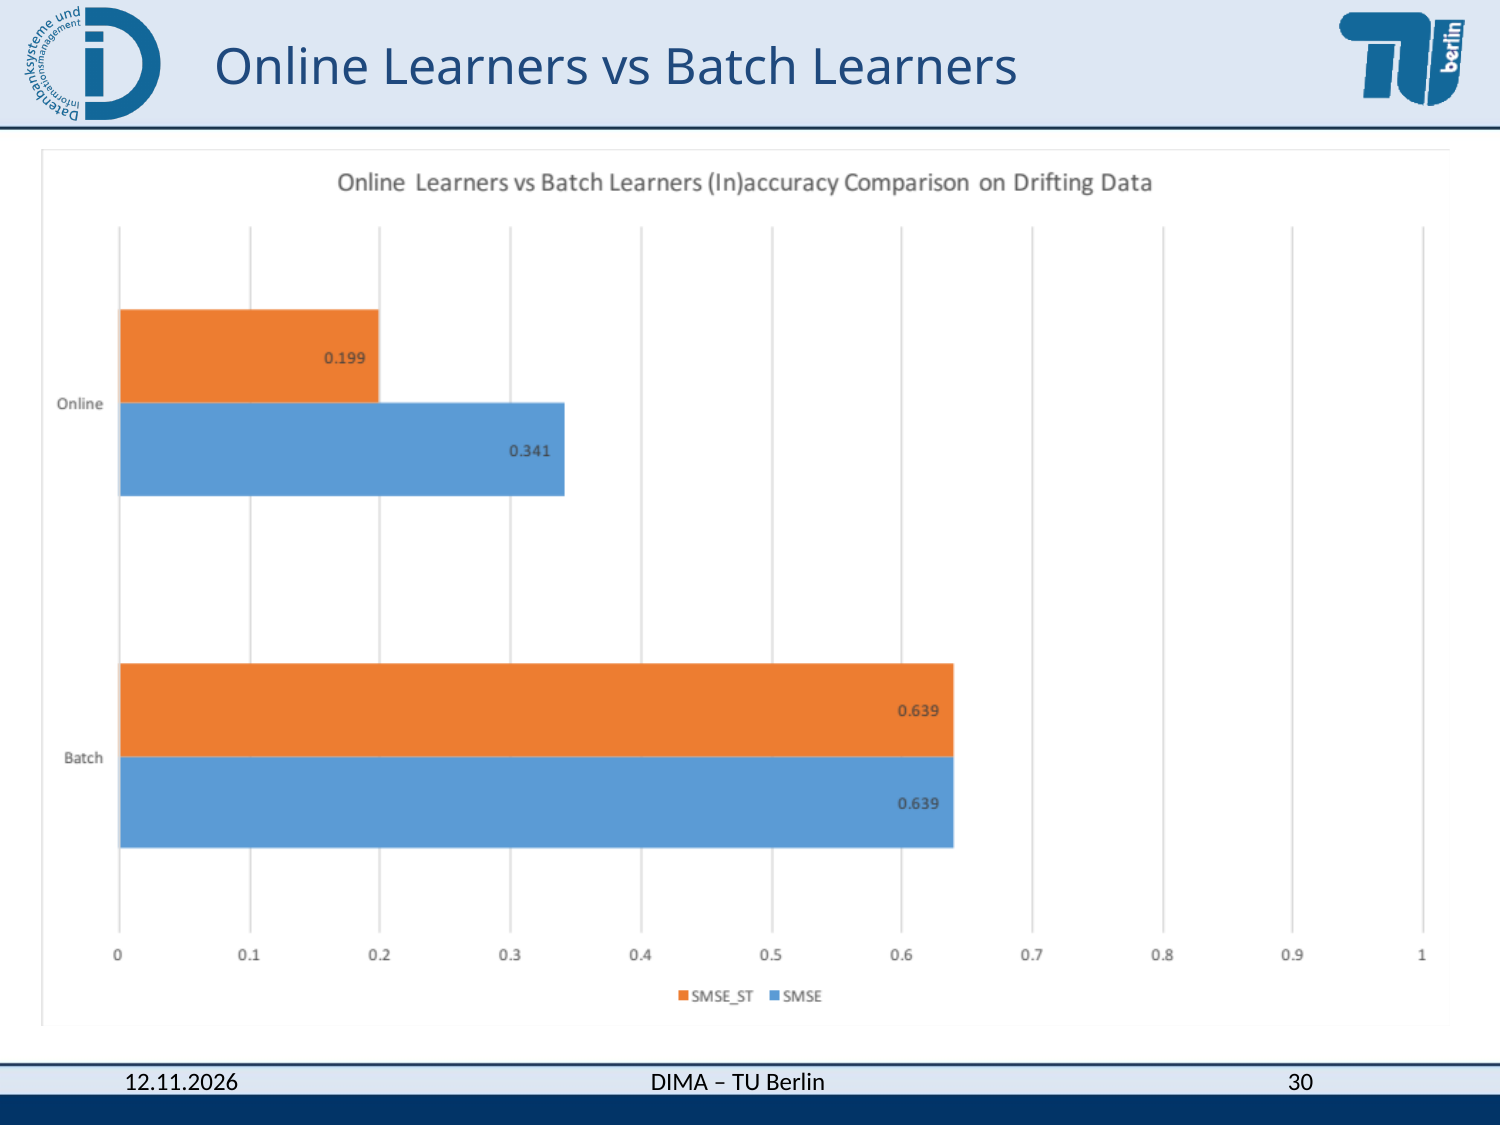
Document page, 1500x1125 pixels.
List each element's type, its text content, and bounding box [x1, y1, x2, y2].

title Online Learners vs Batch Learners [199, 11, 1325, 118]
picture [0, 0, 1500, 1125]
